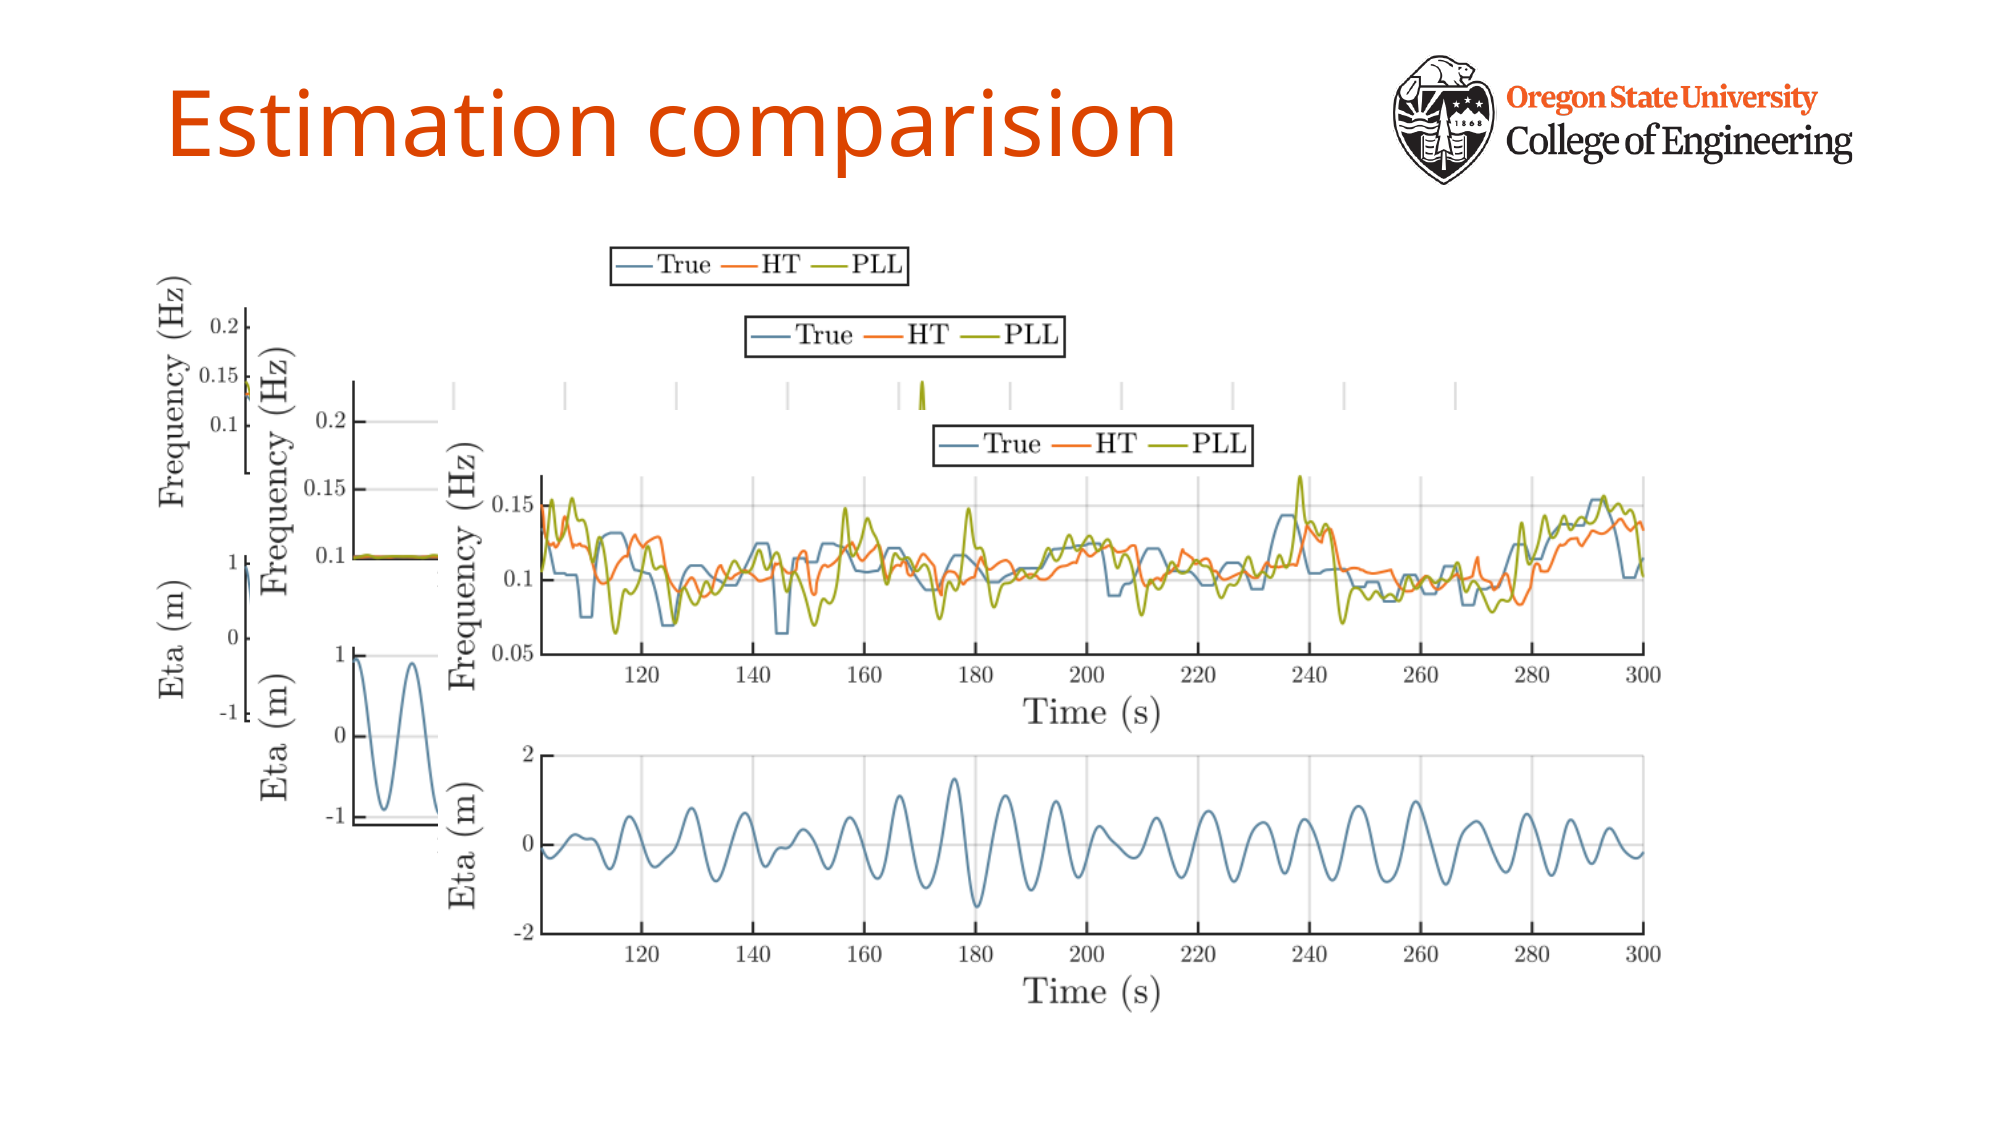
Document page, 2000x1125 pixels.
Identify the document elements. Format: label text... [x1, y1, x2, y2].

title Estimation comparision [149, 22, 1850, 218]
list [149, 233, 1338, 803]
picture [250, 300, 1714, 1022]
